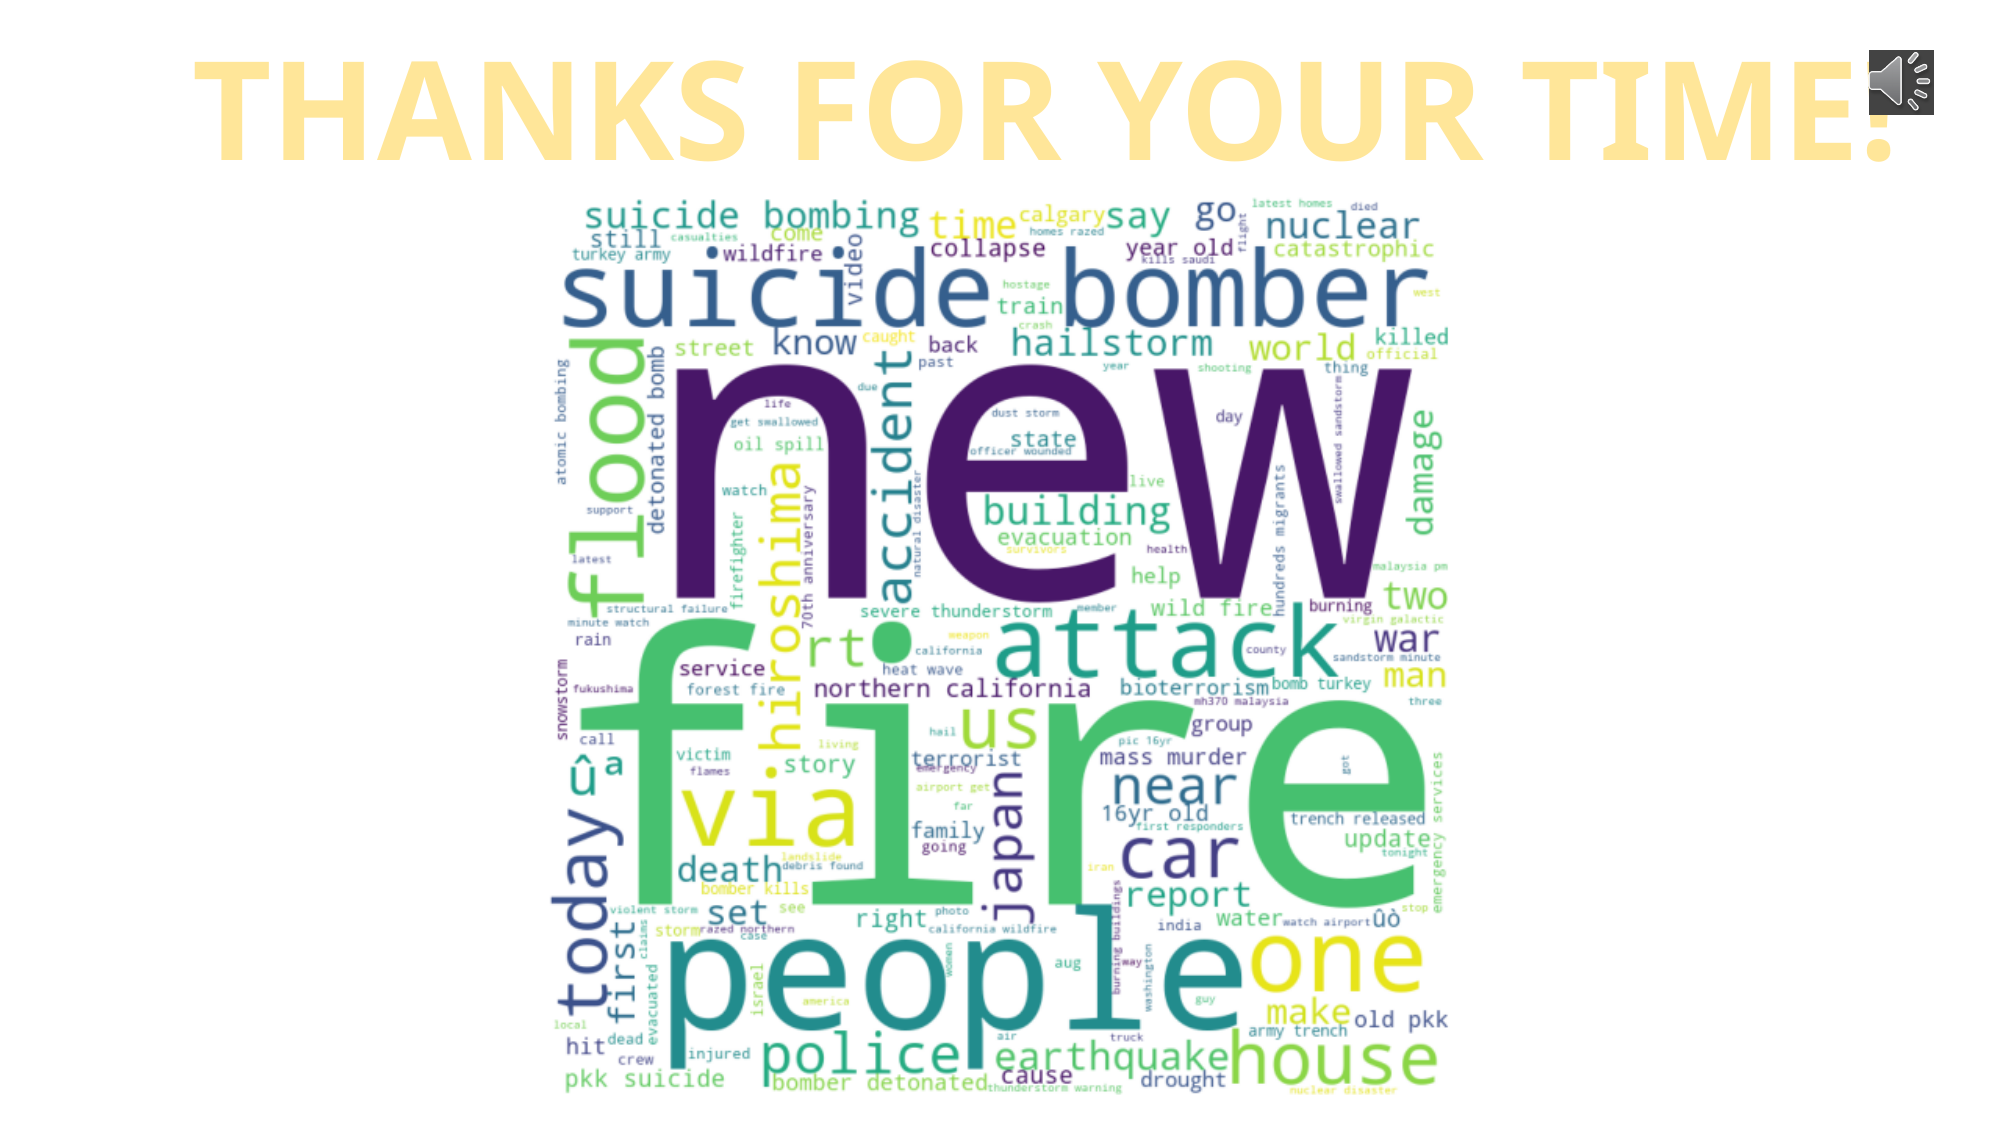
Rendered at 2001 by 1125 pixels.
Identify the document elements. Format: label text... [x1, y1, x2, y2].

title THANKS FOR YOUR TIME! [177, 0, 2000, 341]
picture [541, 184, 1459, 1109]
picture [1867, 49, 1935, 117]
